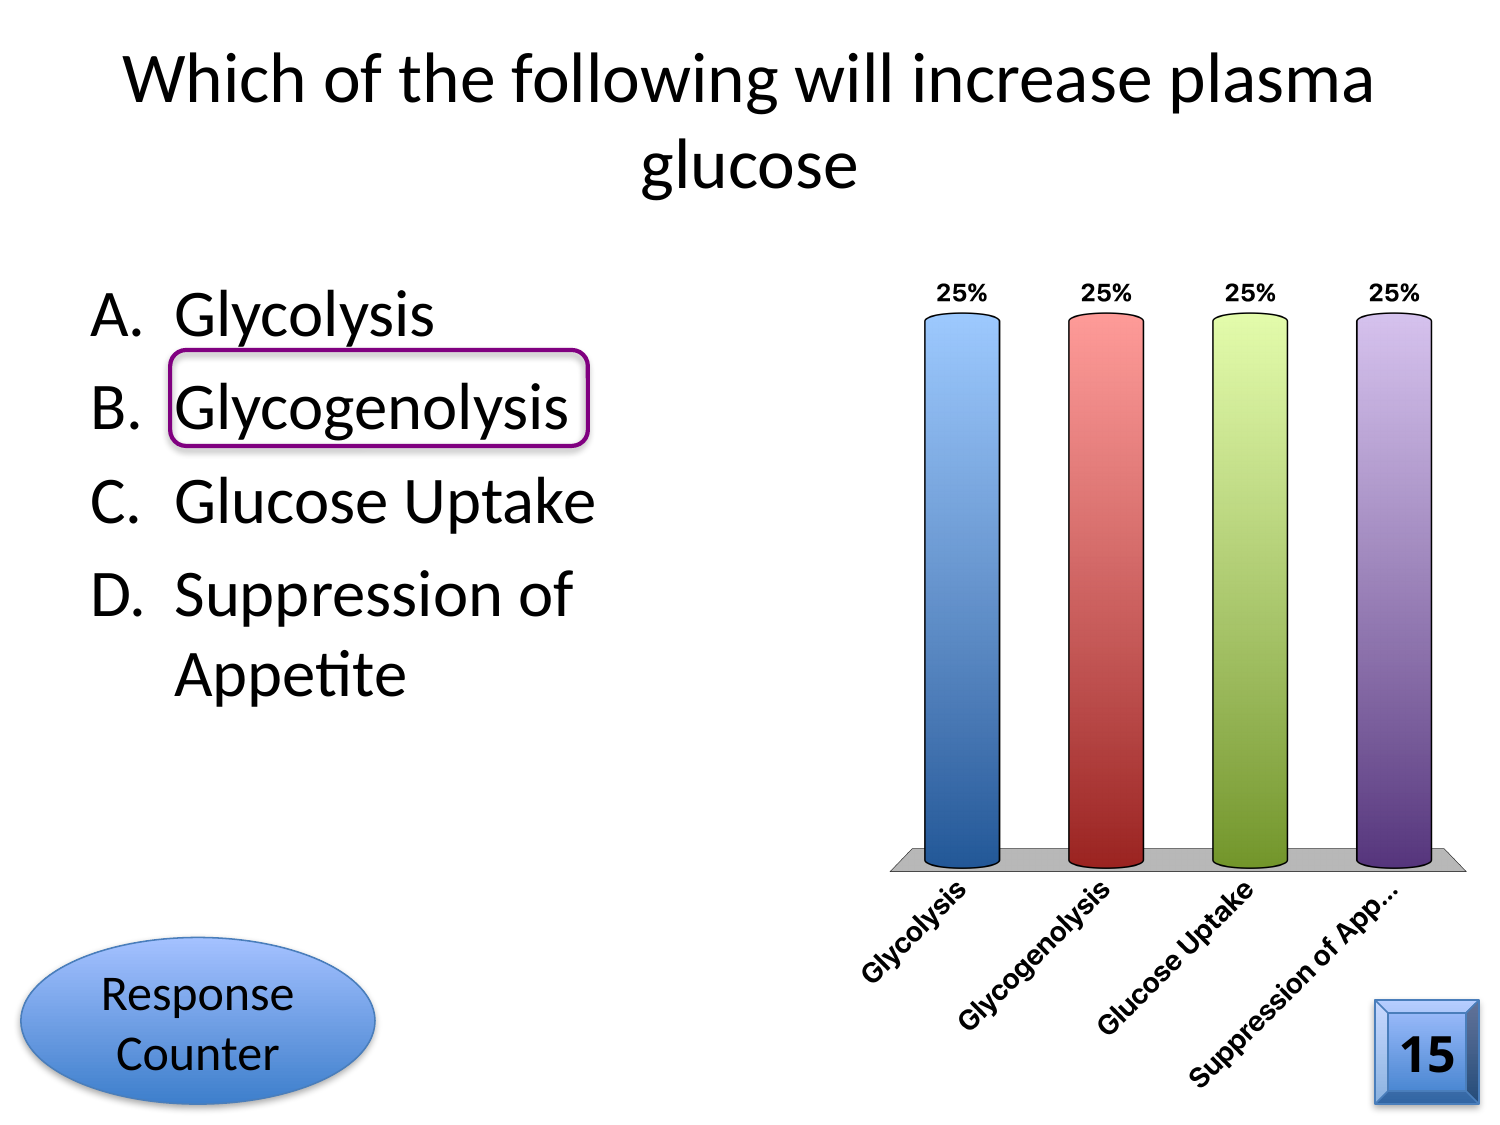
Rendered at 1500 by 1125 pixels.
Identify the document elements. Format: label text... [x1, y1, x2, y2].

list Glycolysis Glycogenolysis Glucose Uptake Suppression of Appetite [75, 262, 737, 1007]
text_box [1374, 999, 1480, 1105]
picture [739, 262, 1490, 1107]
title Which of the following will increase plasma glucose [75, 22, 1425, 211]
text_box [169, 349, 589, 447]
text_box Response Counter [20, 936, 376, 1105]
